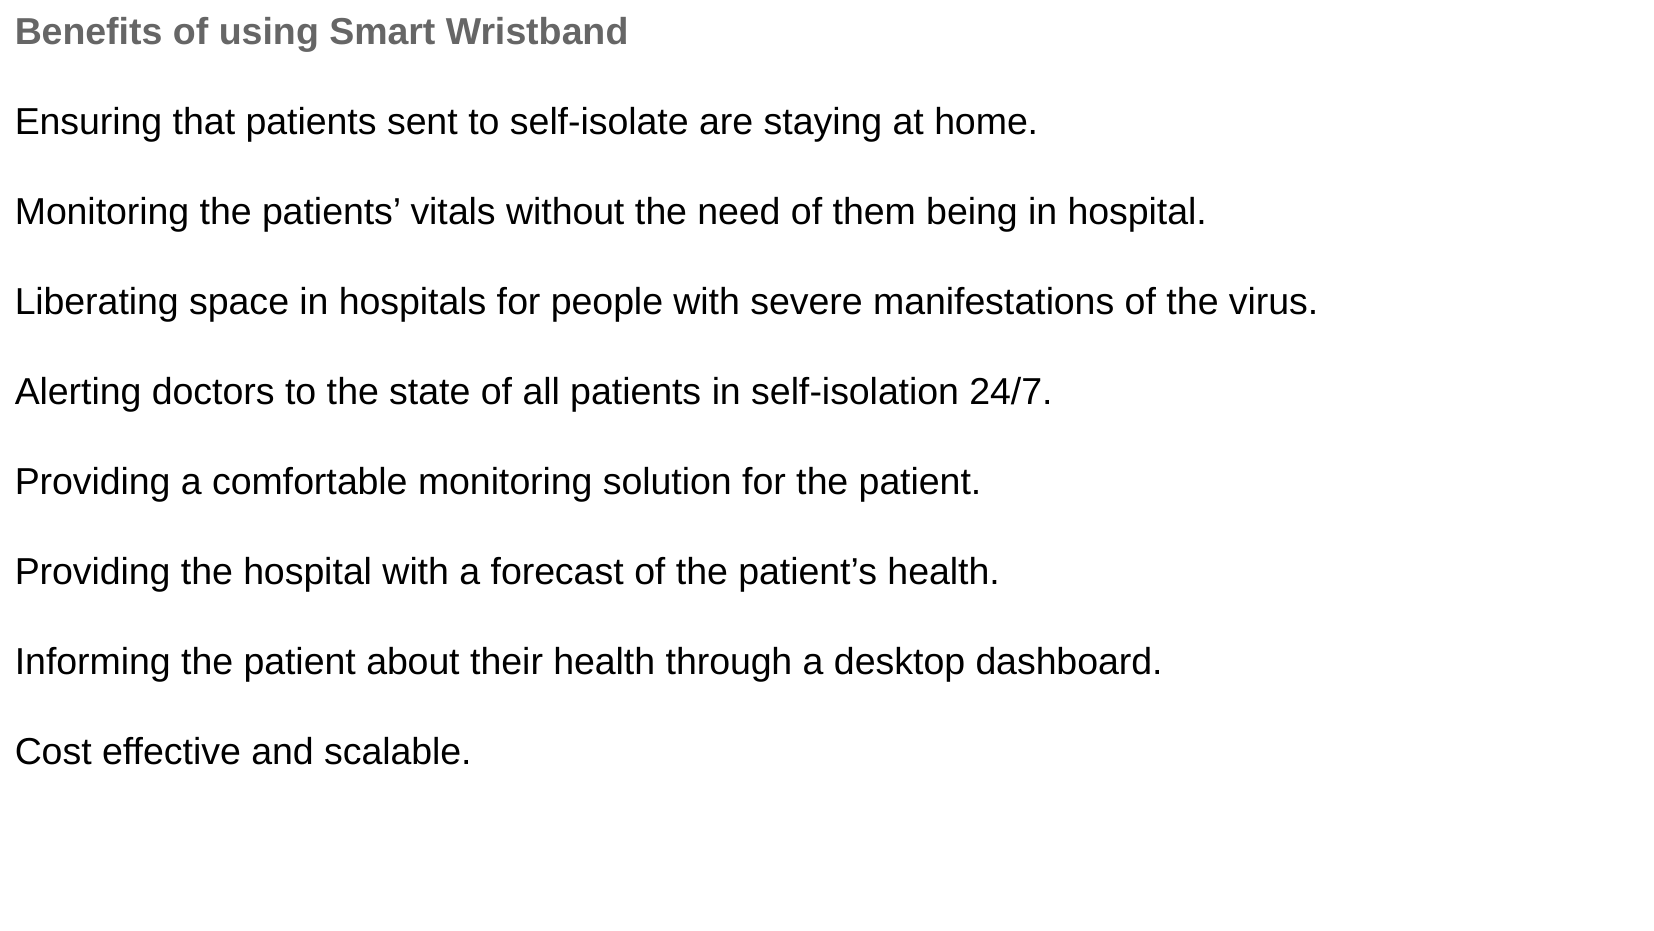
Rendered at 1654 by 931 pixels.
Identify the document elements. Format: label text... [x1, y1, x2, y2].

text_box Benefits of using Smart Wristband Ensuring that patients sent to self-isolate are staying at home. Monitoring the patients’ vitals without the need of them being in hospital. Liberating space in hospitals for people with severe manifestations of the virus. Alerting doctors to the state of all patients in self-isolation 24/7. Providing a comfortable monitoring solution for the patient. Providing the hospital with a forecast of the patient’s health. Informing the patient about their health through a desktop dashboard. Cost effective and scalable. [0, 0, 1654, 750]
